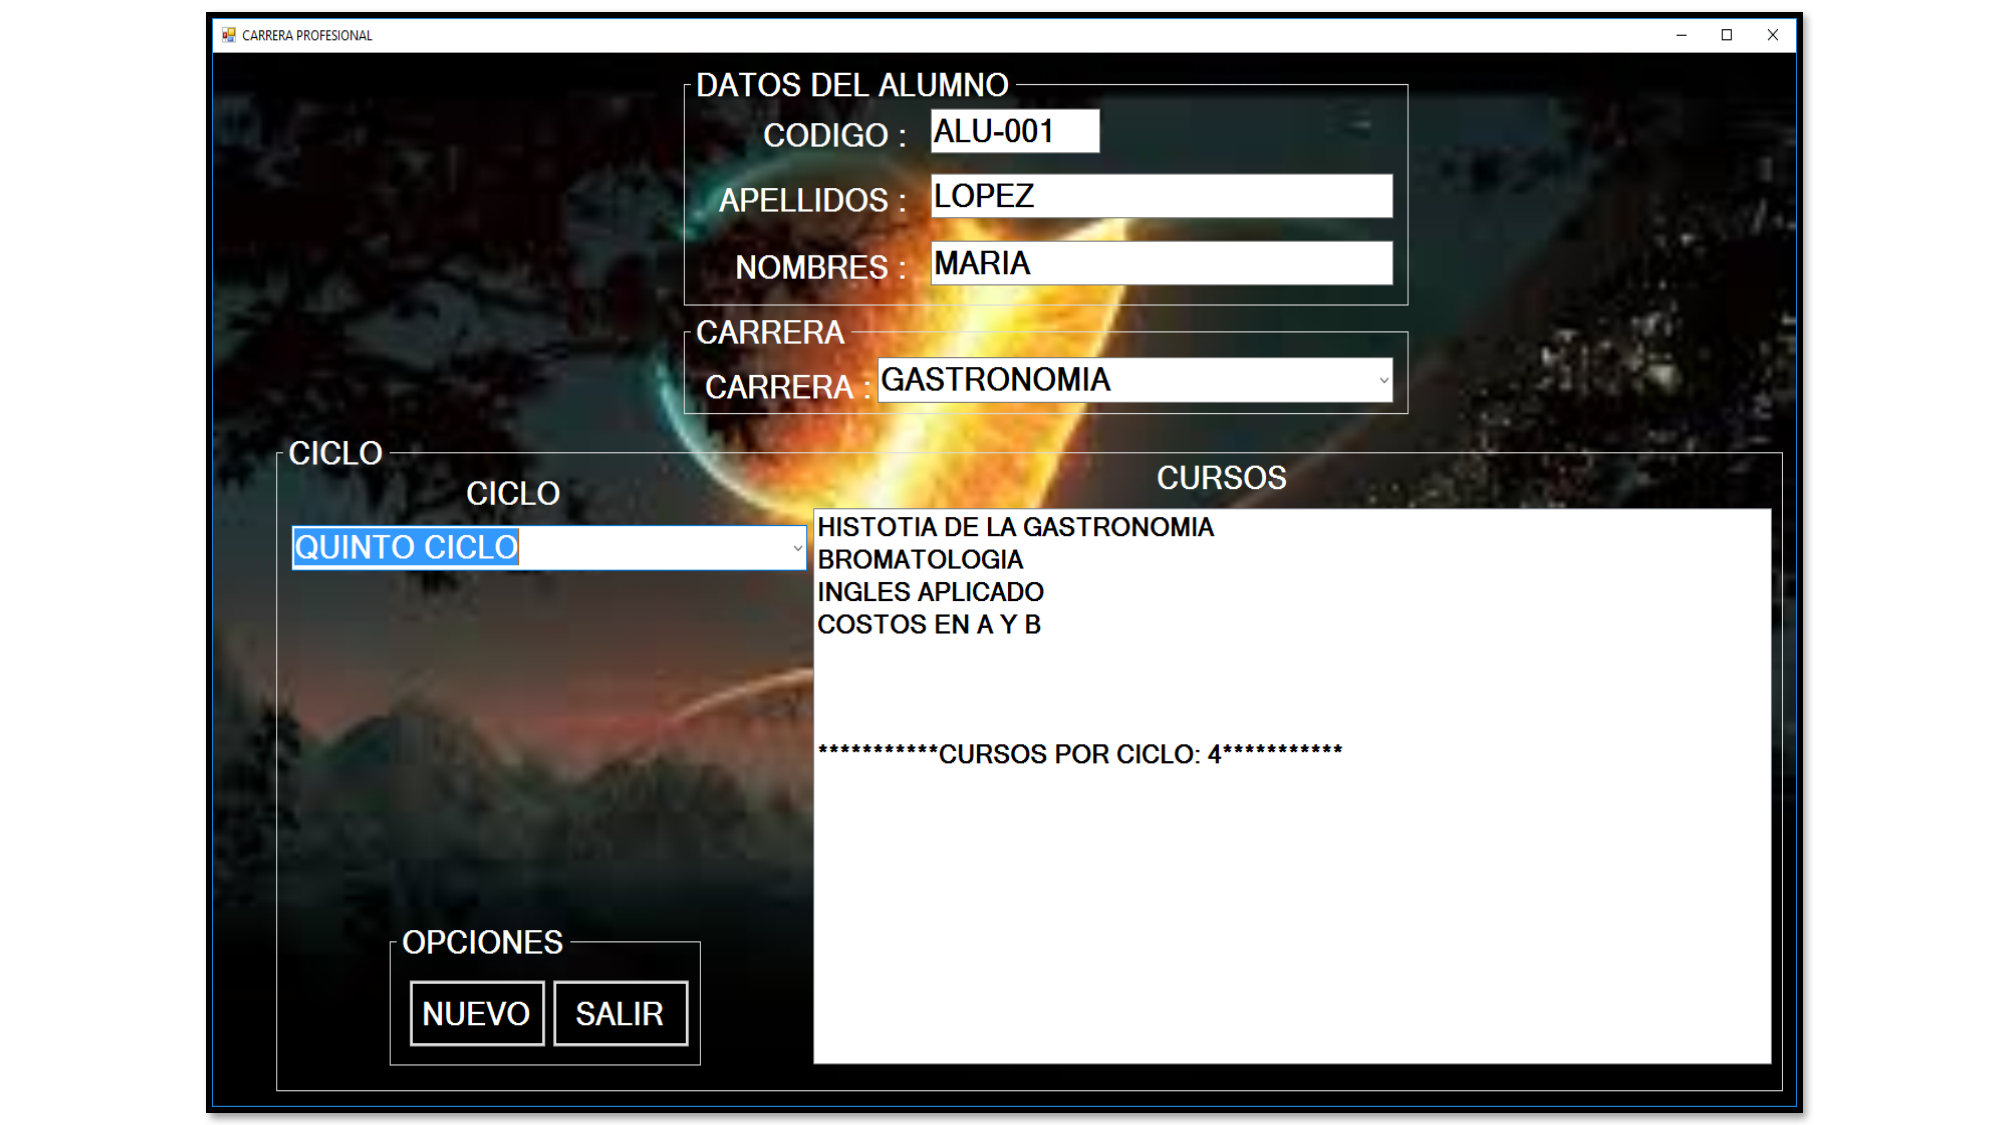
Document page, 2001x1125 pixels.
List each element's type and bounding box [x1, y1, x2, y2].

picture [212, 18, 1797, 1107]
